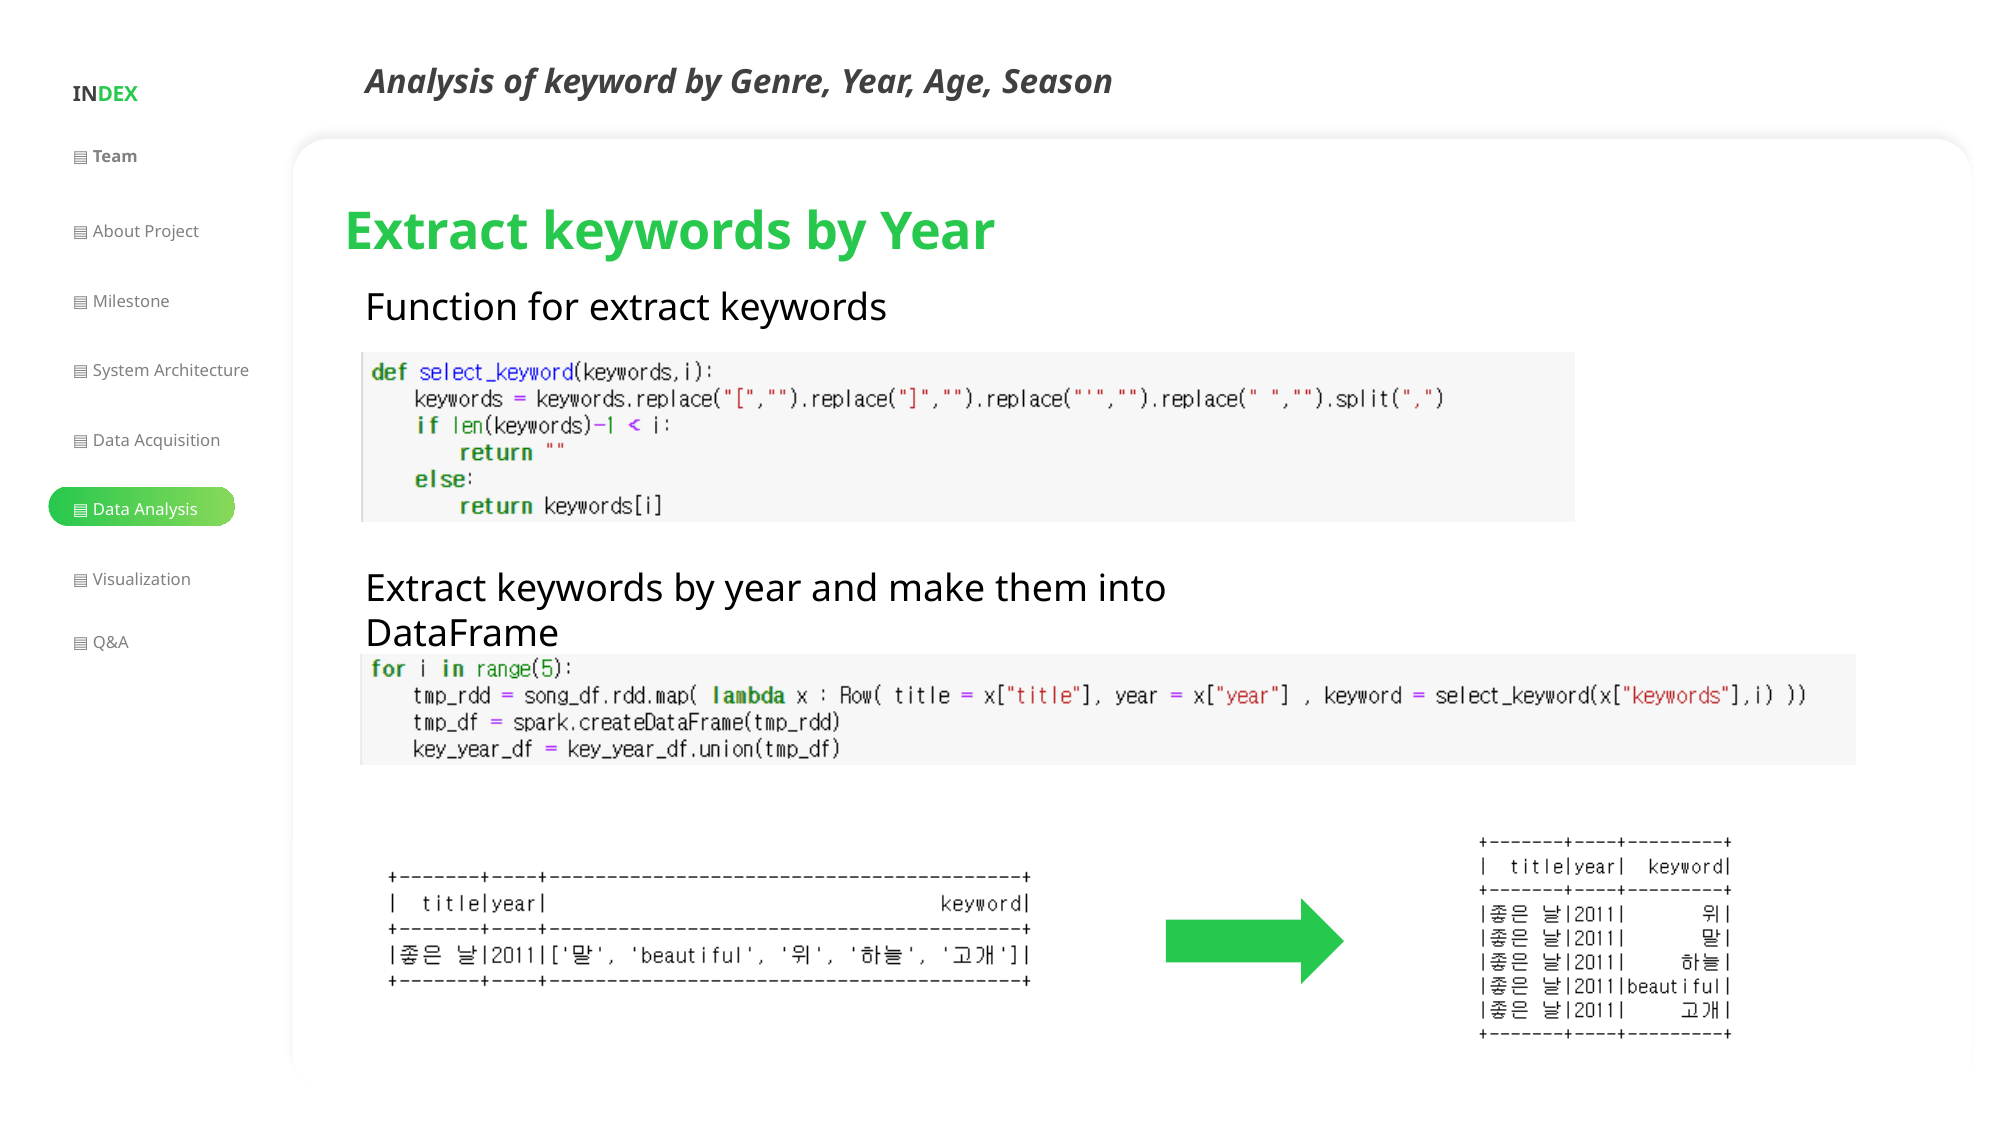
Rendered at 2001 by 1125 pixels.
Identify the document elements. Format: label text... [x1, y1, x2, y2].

text_box [27, 28, 1973, 1097]
table_cell ▤ Team [58, 121, 283, 191]
picture [369, 865, 1138, 995]
picture [1468, 831, 1767, 1052]
table_cell ▤ System Architecture [58, 330, 283, 399]
text_box Extract keywords by Year [329, 159, 1697, 268]
table_cell ▤ Milestone [58, 260, 283, 330]
table_cell ▤ About Project [58, 191, 283, 260]
text_box Function for extract keywords [350, 275, 1109, 336]
picture [360, 654, 1856, 766]
text_box [291, 137, 1973, 1092]
text_box Extract keywords by year and make them into DataFrame [350, 556, 1379, 662]
table_cell ▤ Q&A [58, 608, 283, 677]
table_header INDEX [58, 52, 283, 121]
text_box Analysis of keyword by Genre, Year, Age, Season [350, 53, 1130, 108]
picture [360, 352, 1575, 522]
table_cell ▤ Visualization [58, 538, 283, 608]
table_cell ▤ Data Acquisition [58, 399, 283, 469]
text_box [1164, 895, 1346, 987]
table_cell ▤ Data Analysis [58, 469, 283, 538]
text_box [47, 488, 58, 525]
